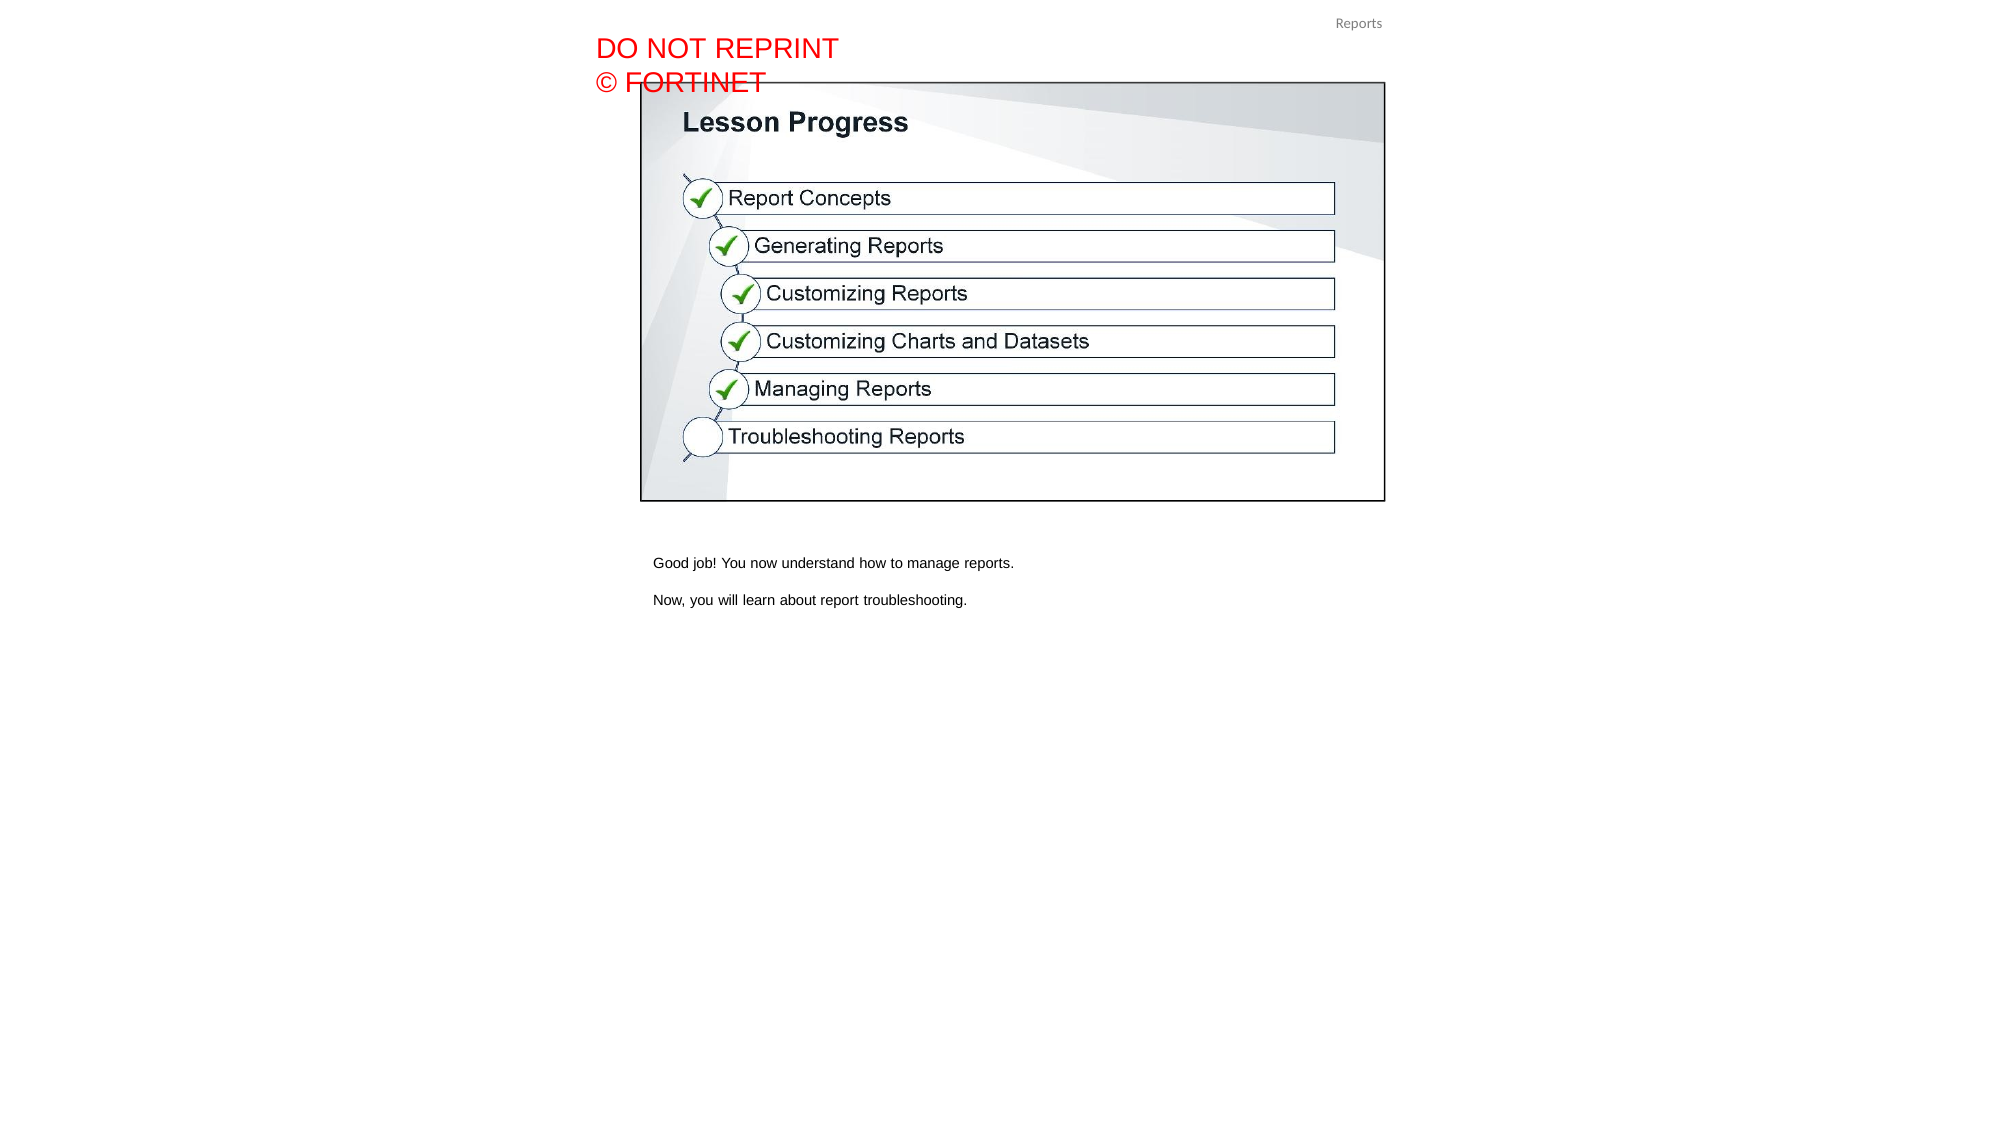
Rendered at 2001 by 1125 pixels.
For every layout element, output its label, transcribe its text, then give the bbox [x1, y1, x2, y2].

text_box Reports [1334, 11, 1385, 32]
text_box Good job! You now understand how to manage reports. Now, you will learn about report troubleshooting. [651, 552, 1018, 609]
text_box DO NOT REPRINT © FORTINET [594, 28, 841, 98]
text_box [640, 81, 1386, 502]
